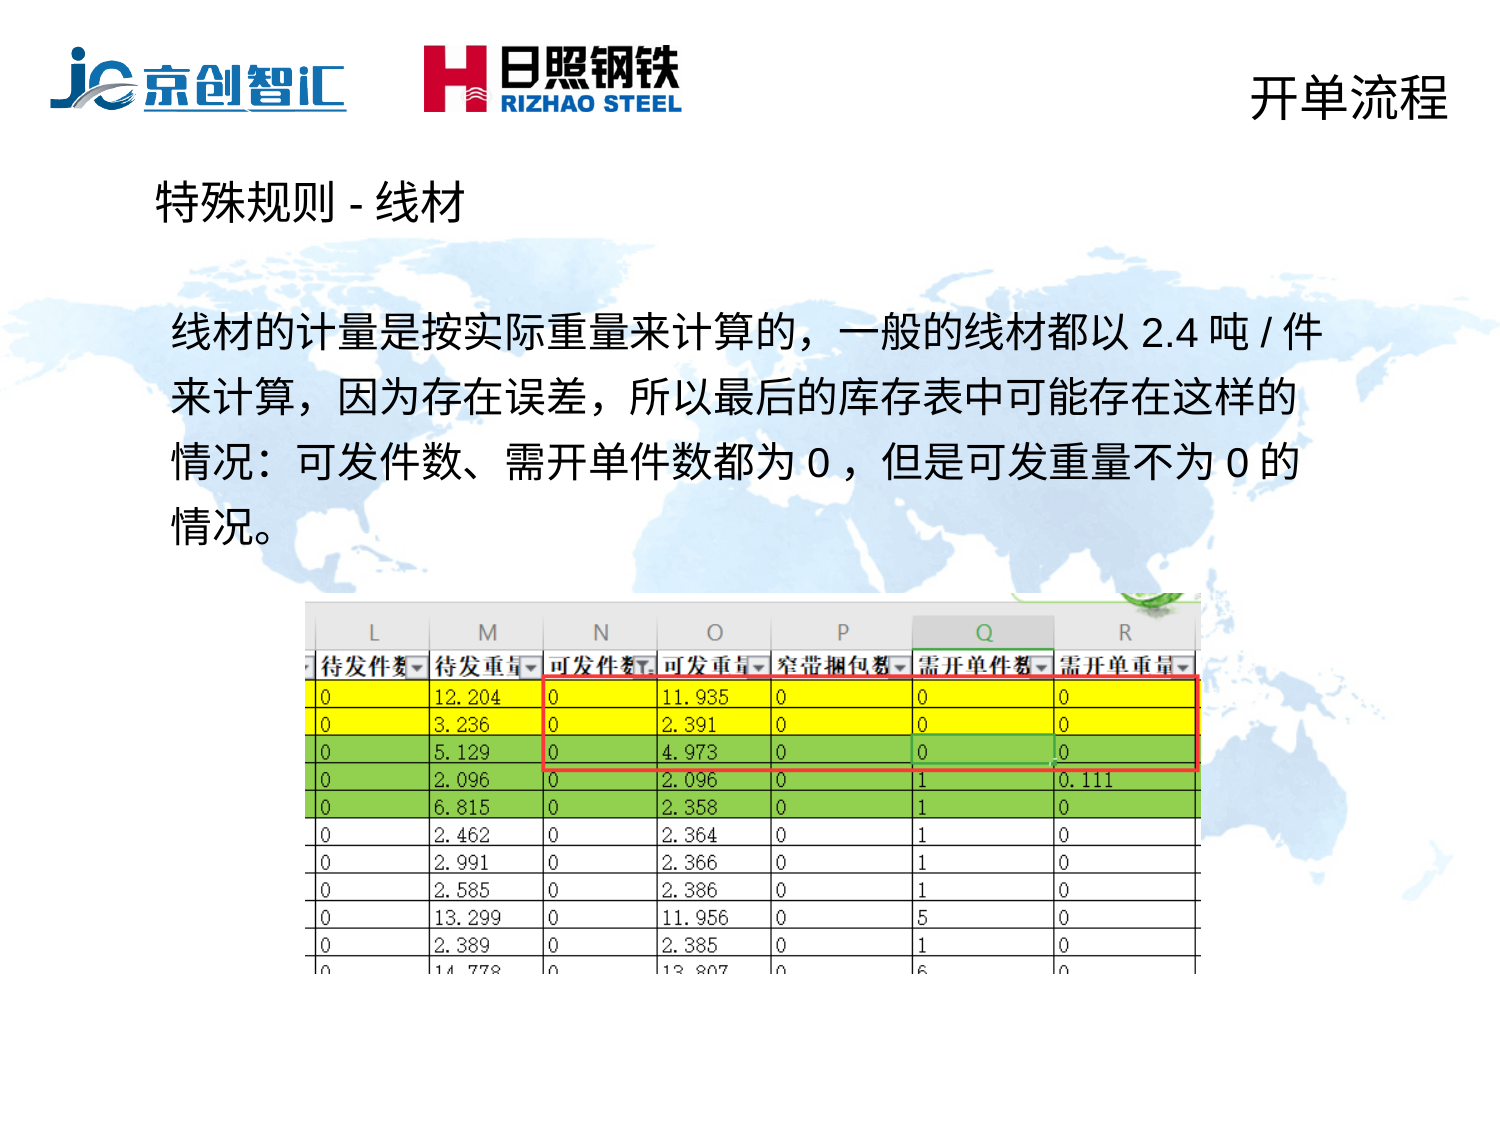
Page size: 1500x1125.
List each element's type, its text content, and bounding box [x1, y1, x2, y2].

text_box 开单流程 [751, 40, 1464, 134]
picture [0, 0, 1500, 1125]
text_box 特殊规则-线材 [139, 149, 565, 236]
text_box 线材的计量是按实际重量来计算的，一般的线材都以2.4吨/件来计算，因为存在误差，所以最后的库存表中可能存在这样的情况：可发件数、需开单件数都为0，但是可发重量不为0的情况。 [155, 283, 1350, 559]
